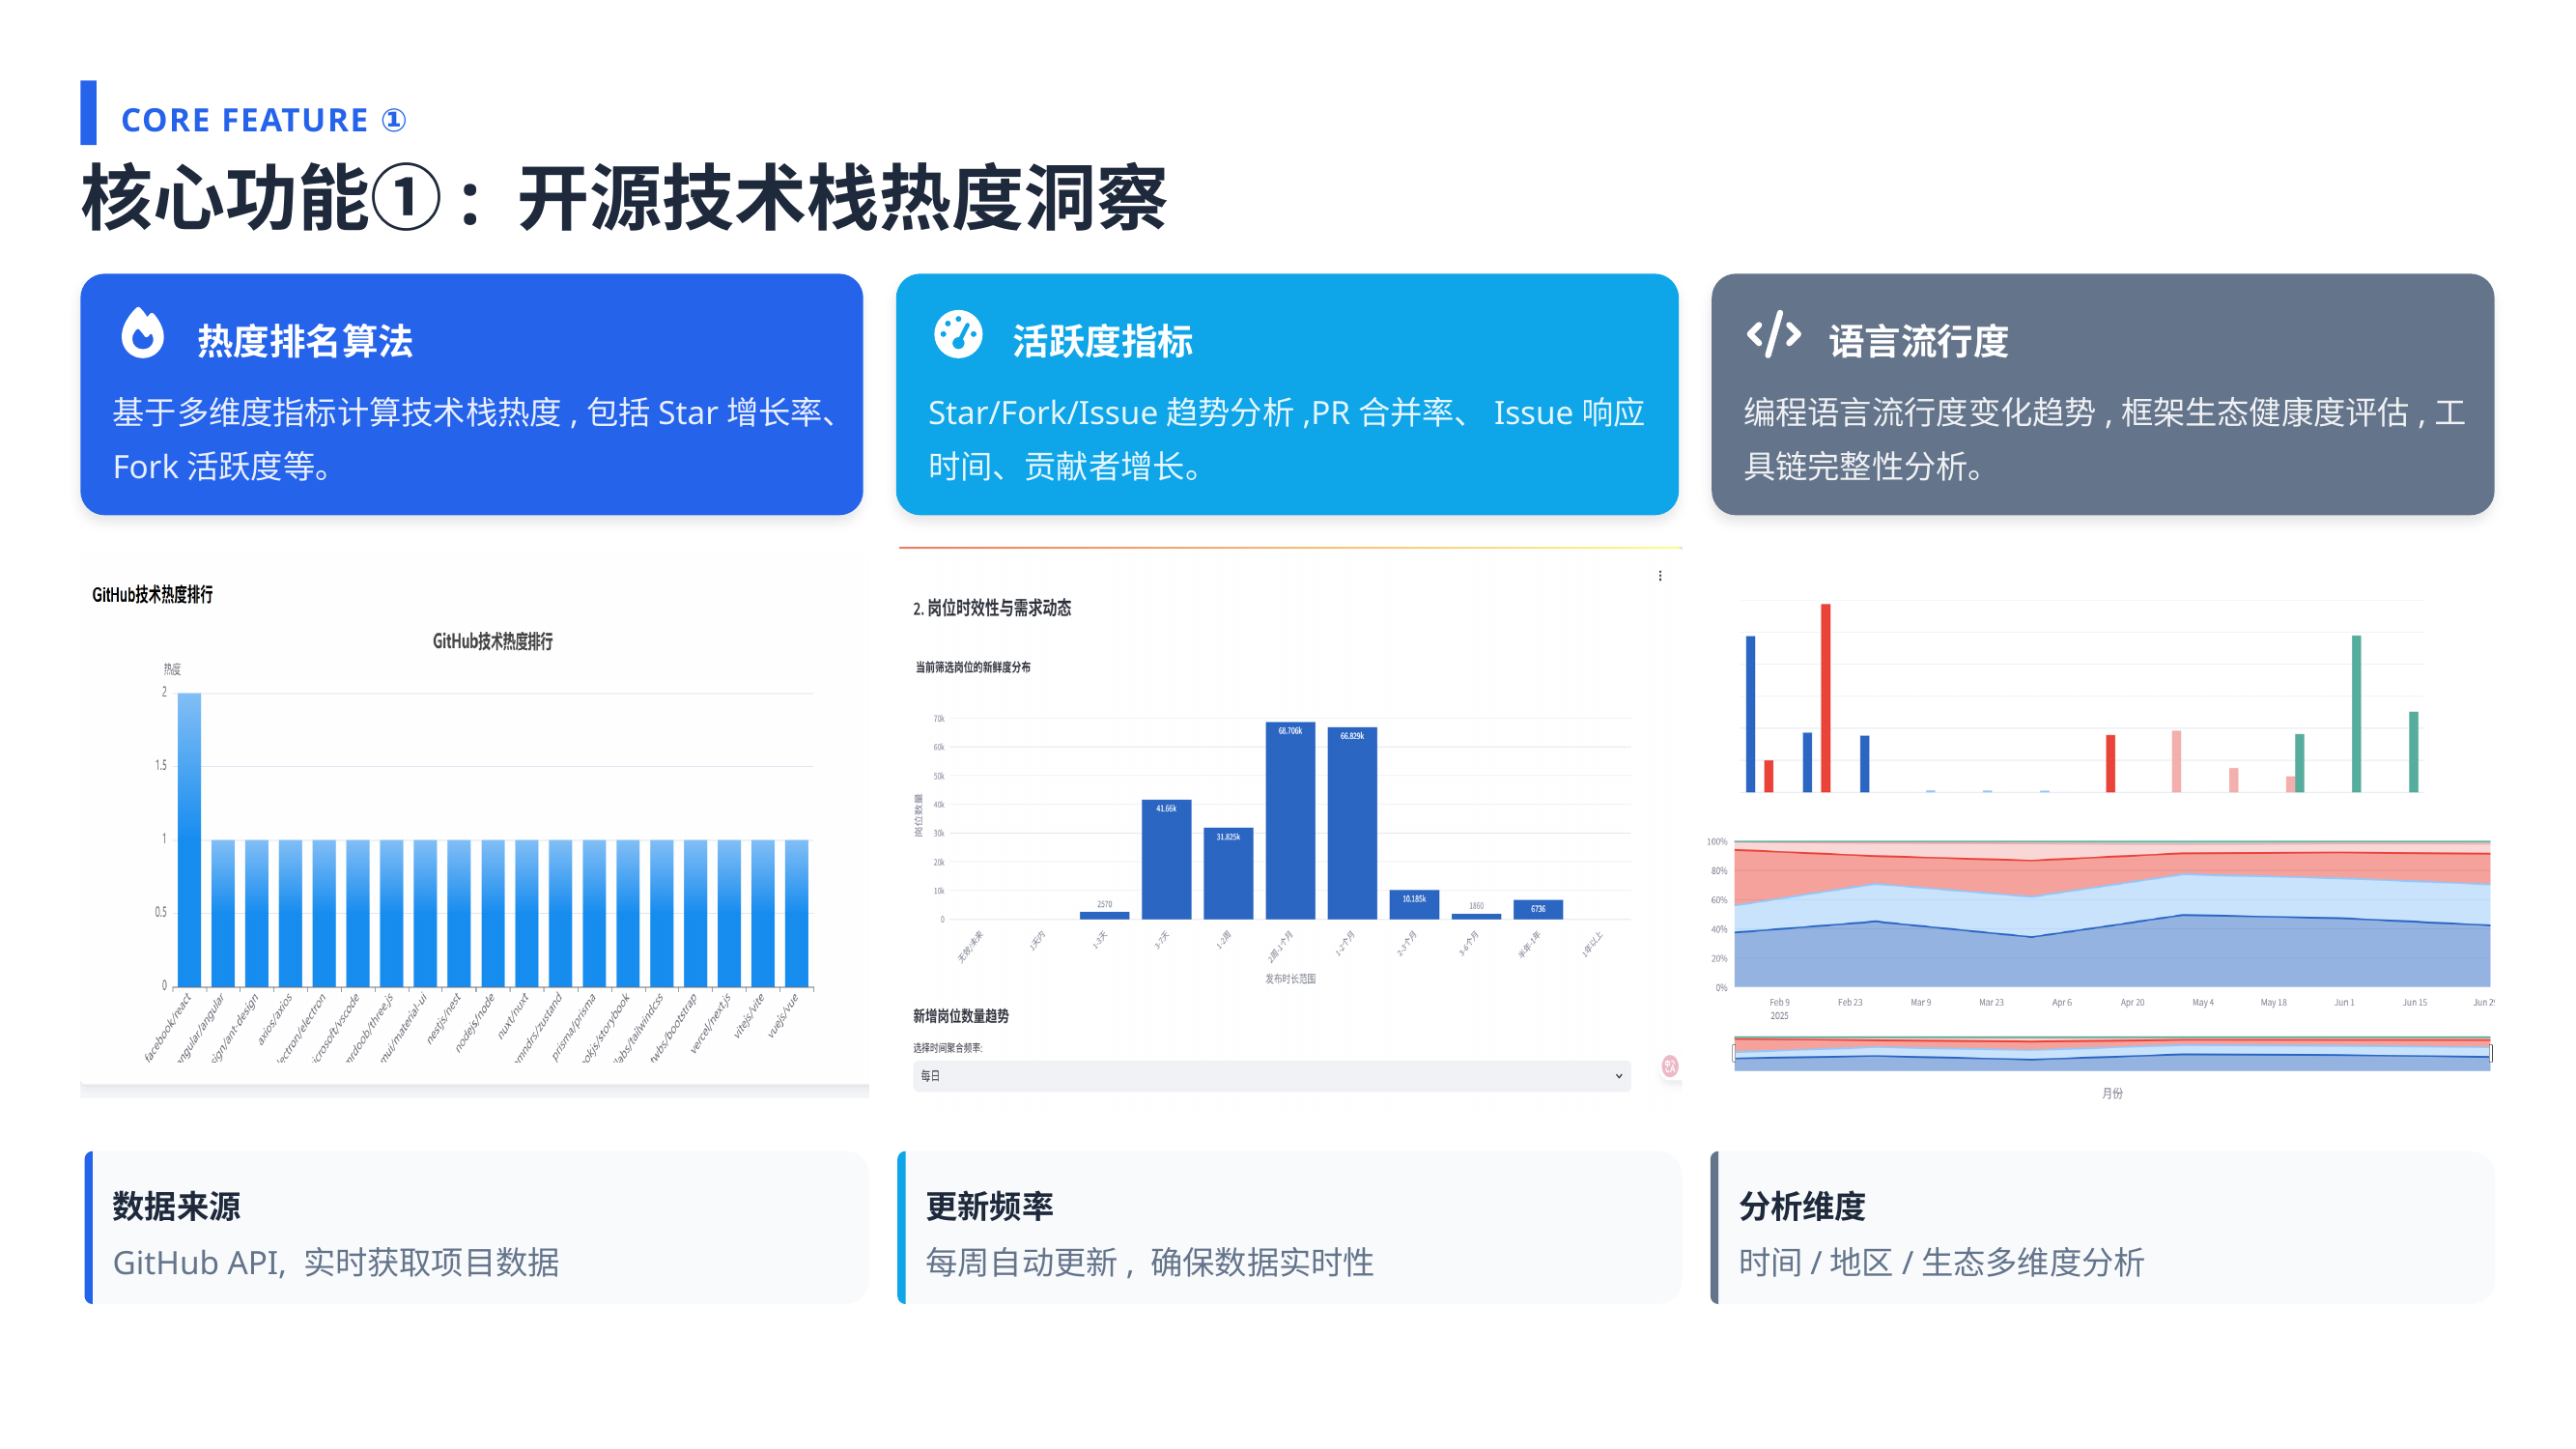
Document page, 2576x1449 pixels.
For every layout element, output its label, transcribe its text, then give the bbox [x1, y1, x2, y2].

text_box 分析维度 [1739, 1175, 2487, 1224]
text_box GitHub API, 实时获取项目数据 [112, 1232, 862, 1280]
text_box [80, 273, 863, 516]
text_box [1786, 322, 1801, 347]
text_box [1712, 273, 2495, 516]
text_box CORE FEATURE ① [121, 88, 438, 137]
text_box 时间/地区/生态多维度分析 [1739, 1232, 2487, 1280]
text_box 基于多维度指标计算技术栈热度,包括Star增长率、Fork活跃度等。 [112, 378, 847, 483]
text_box [1765, 309, 1784, 358]
text_box 更新频率 [925, 1175, 1675, 1224]
text_box 活跃度指标 [1012, 305, 1212, 362]
text_box 热度排名算法 [197, 305, 433, 362]
text_box [80, 80, 97, 146]
text_box 核心功能①: 开源技术栈热度洞察 [80, 160, 2532, 242]
text_box [906, 1151, 1683, 1305]
text_box [1746, 322, 1763, 347]
text_box 编程语言流行度变化趋势,框架生态健康度评估,工具链完整性分析。 [1743, 378, 2478, 483]
text_box [1719, 1151, 2496, 1305]
text_box [897, 1151, 906, 1305]
text_box [84, 1151, 93, 1305]
text_box [93, 1151, 869, 1305]
text_box [934, 309, 983, 358]
text_box 每周自动更新, 确保数据实时性 [925, 1232, 1675, 1280]
text_box 数据来源 [112, 1175, 862, 1224]
picture [899, 547, 1683, 1113]
text_box [895, 273, 1680, 516]
text_box 语言流行度 [1828, 305, 2028, 362]
text_box [1710, 1151, 1719, 1305]
picture [1701, 600, 2496, 1113]
text_box [122, 306, 164, 358]
picture [80, 553, 869, 1098]
text_box Star/Fork/Issue趋势分析,PR合并率、Issue响应时间、贡献者增长。 [928, 378, 1663, 483]
